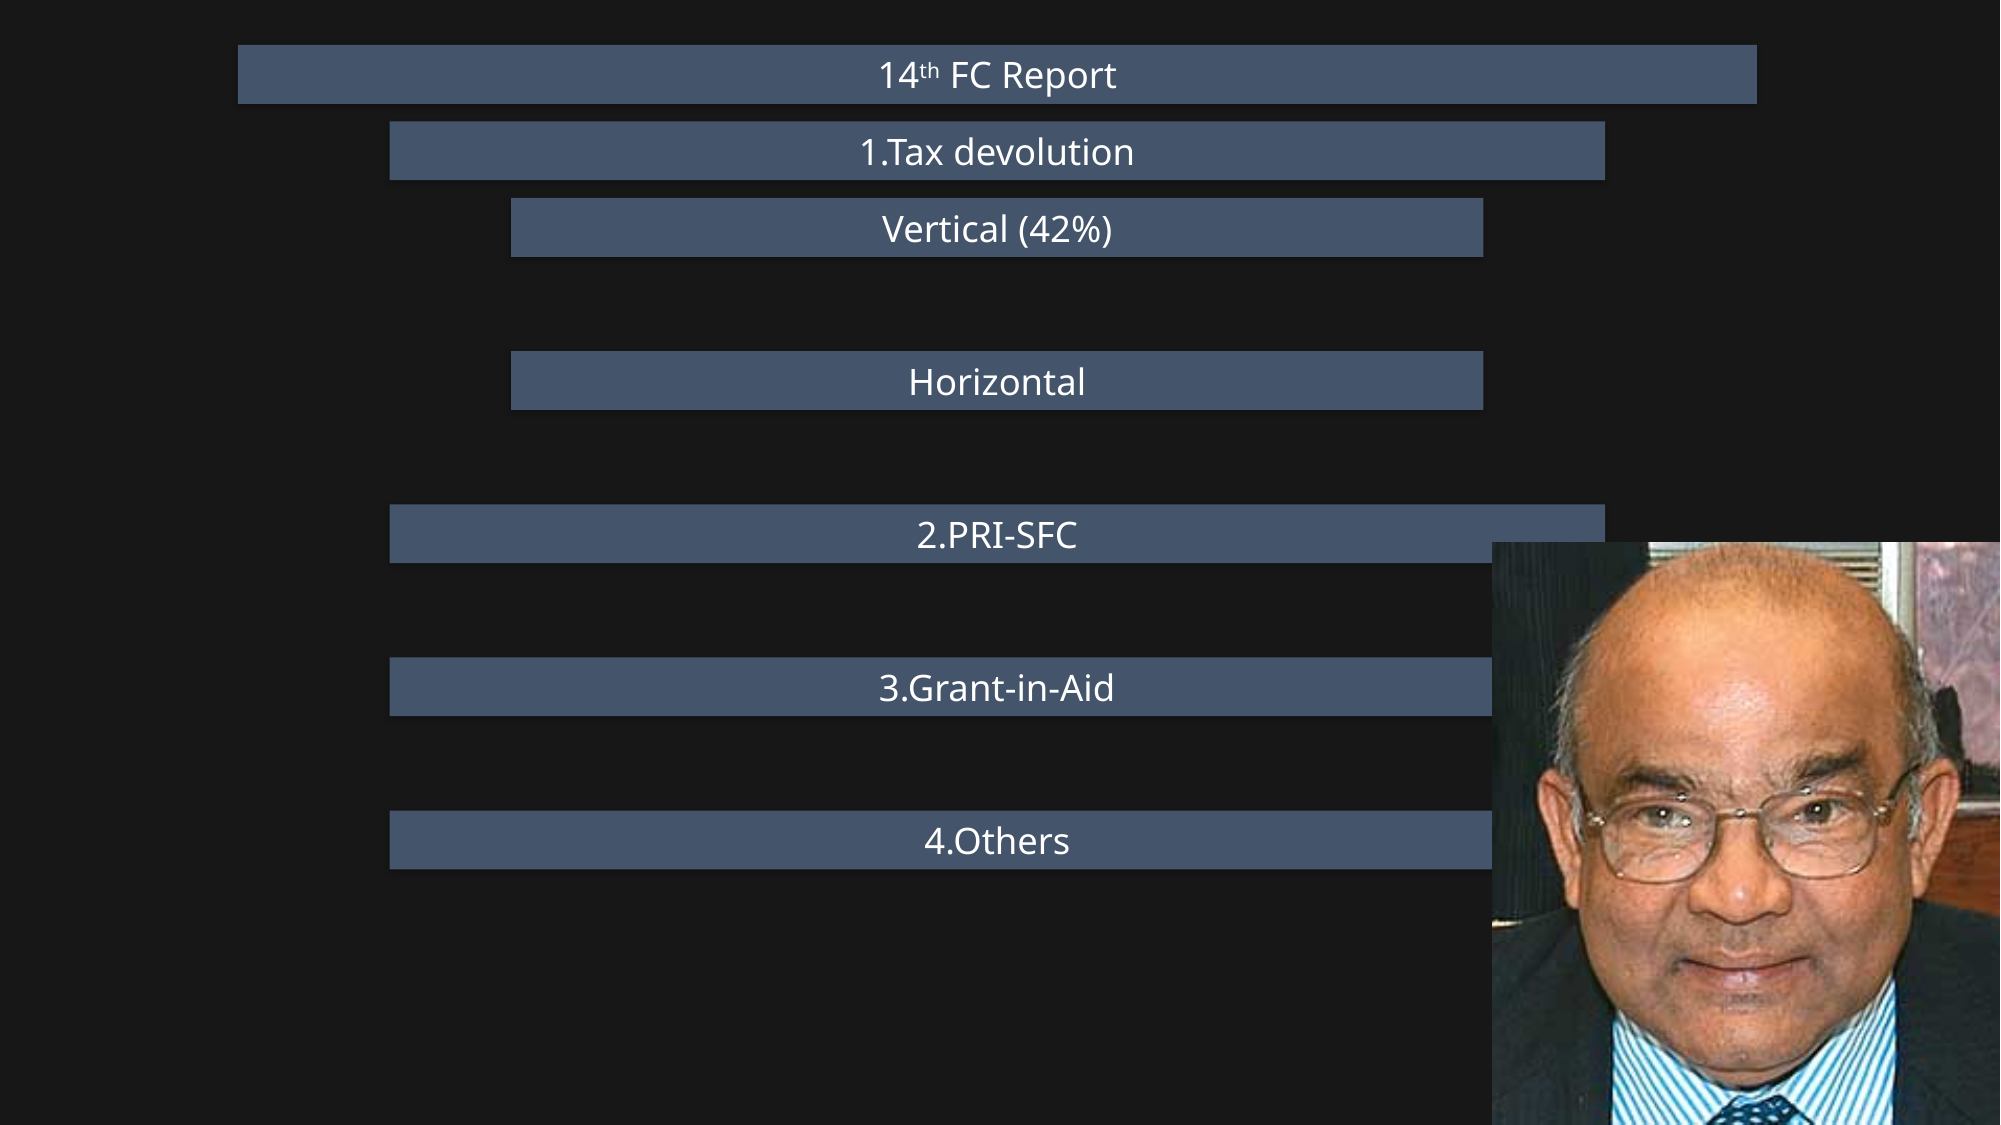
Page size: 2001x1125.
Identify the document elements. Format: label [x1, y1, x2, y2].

list [47, 44, 1948, 1023]
picture [1492, 542, 2000, 1125]
